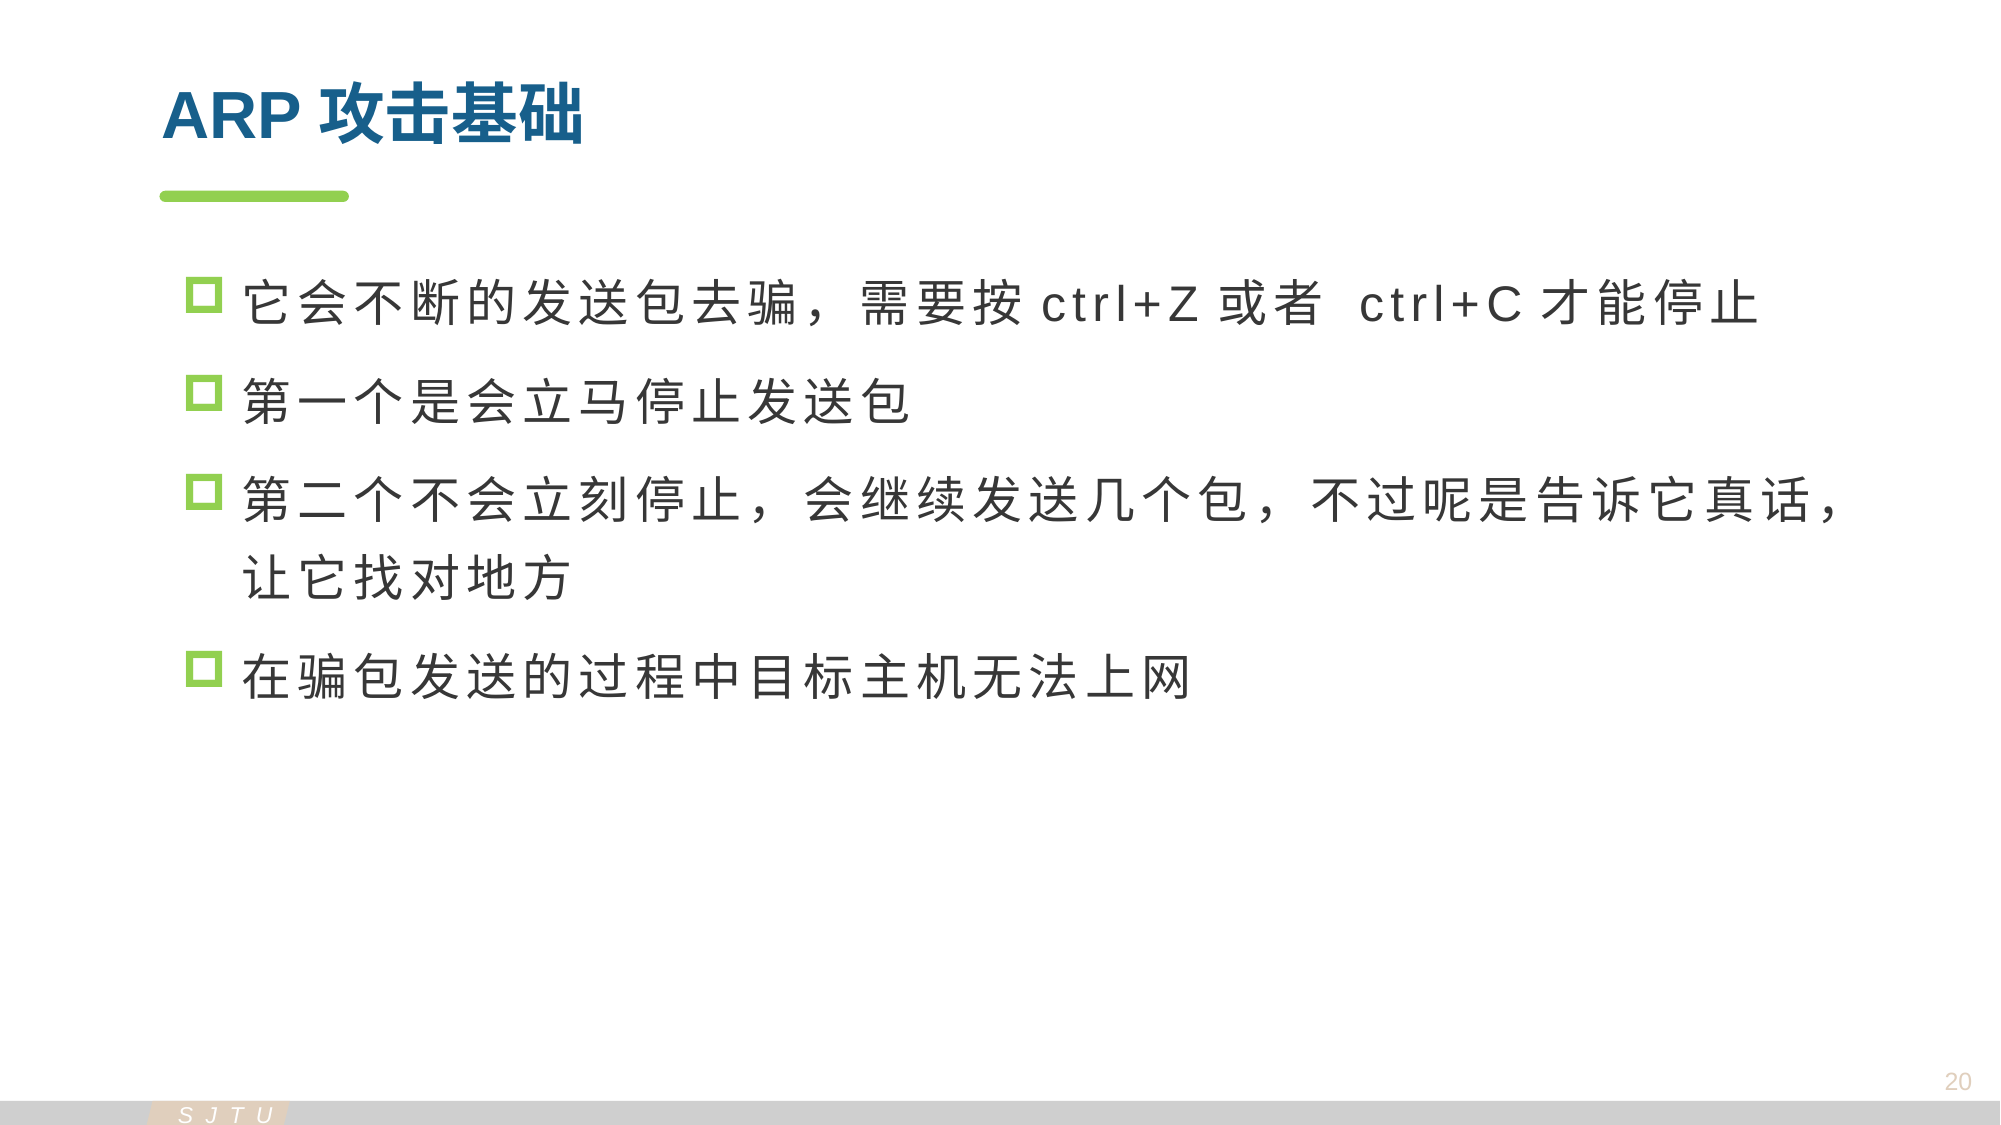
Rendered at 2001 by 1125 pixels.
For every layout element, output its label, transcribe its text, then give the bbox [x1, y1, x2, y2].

list ARP攻击基础 [146, 62, 1750, 161]
slide_number 20 [1817, 1052, 1988, 1109]
list 它会不断的发送包去骗，需要按ctrl+Z或者 ctrl+C才能停止 第一个是会立马停止发送包 第二个不会立刻停止，会继续发送几个包，不过呢是告诉它真话，让它找对地方 在骗包发送的过程中目标主机无法上网 [167, 245, 1873, 1007]
